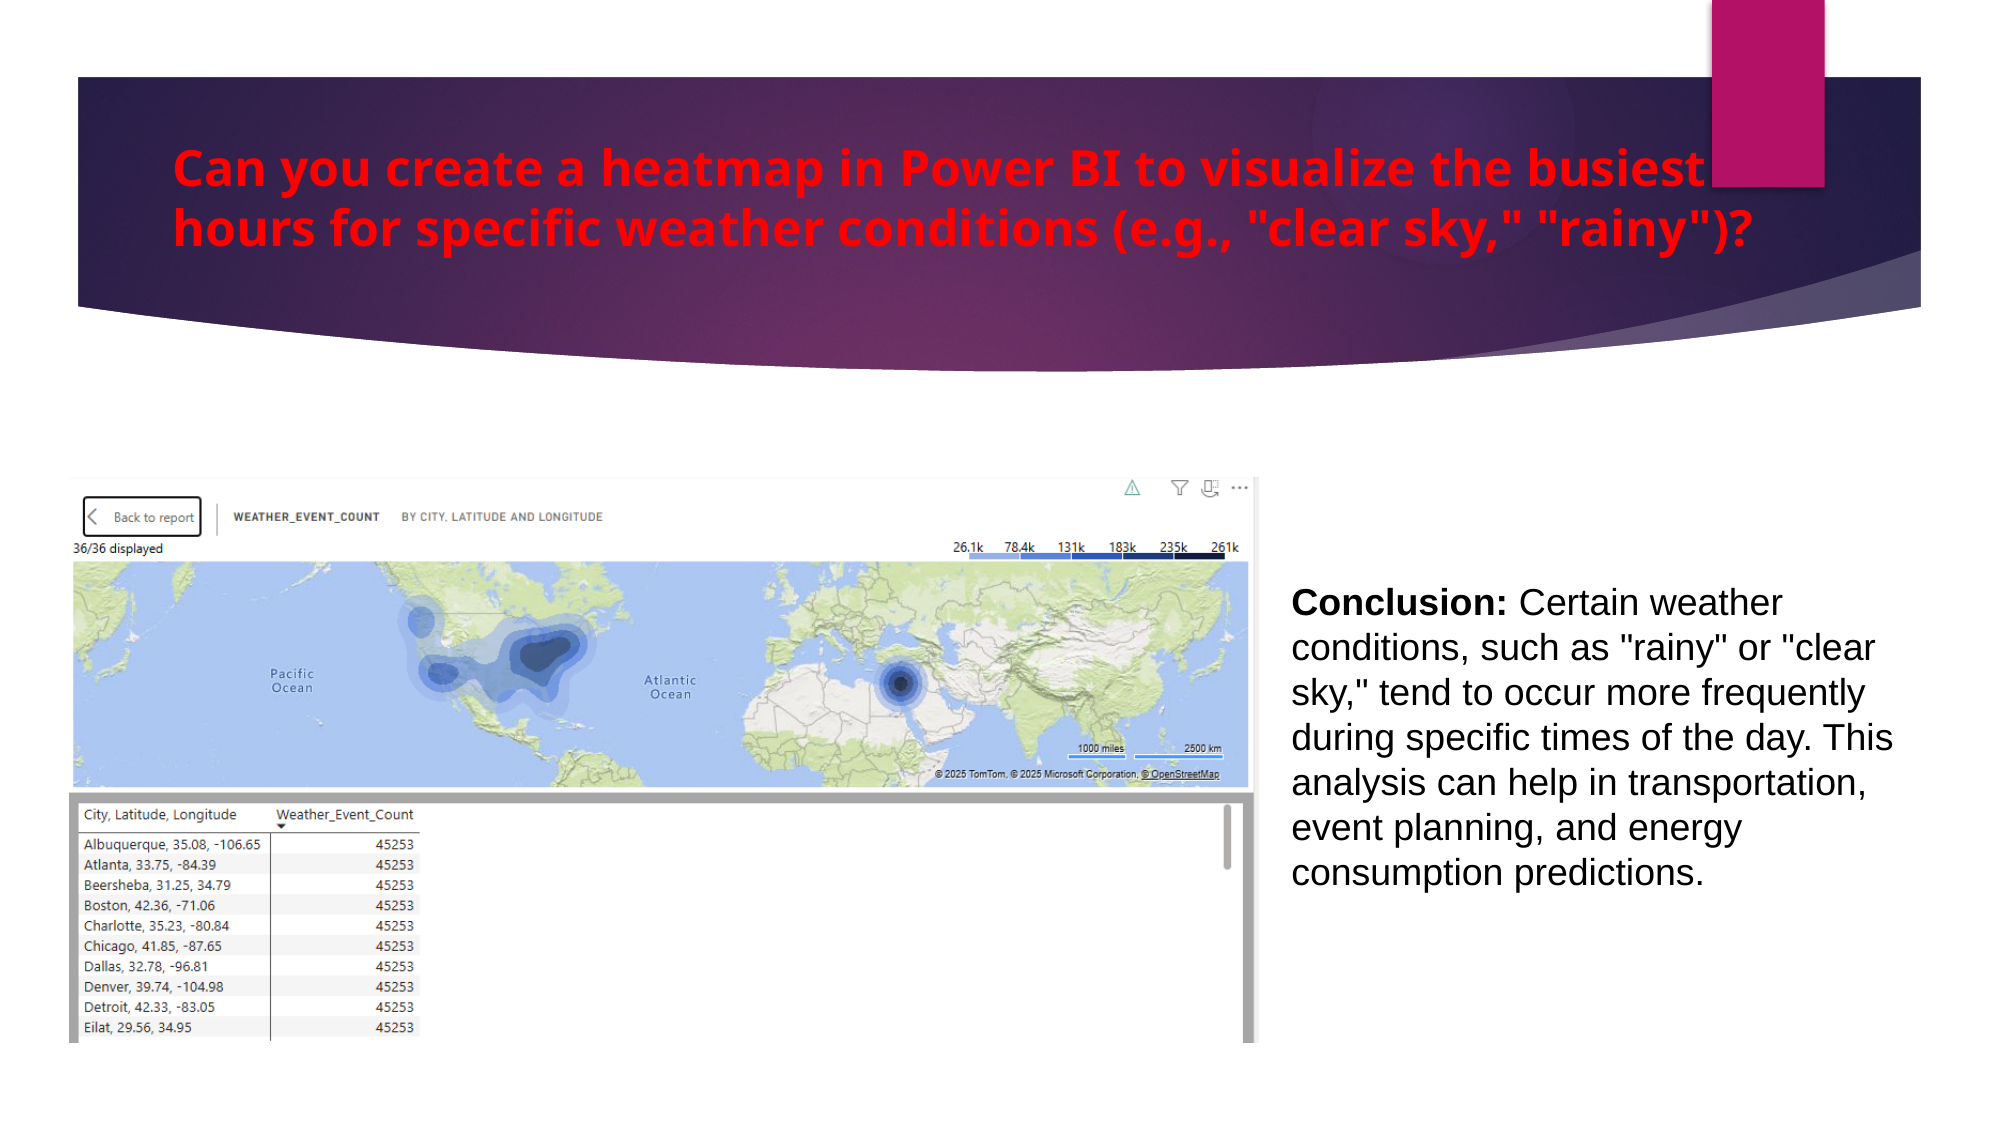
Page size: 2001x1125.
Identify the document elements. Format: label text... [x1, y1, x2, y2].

text_box Conclusion: Certain weather conditions, such as "rainy" or "clear sky," tend to occur more frequently during specific times of the day. This analysis can help in transportation, event planning, and energy consumption predictions. [1276, 570, 1931, 946]
text_box Can you create a heatmap in Power BI to visualize the busiest hours for specific weather conditions (e.g., "clear sky," "rainy")? [157, 128, 1809, 384]
picture [68, 476, 1259, 1043]
